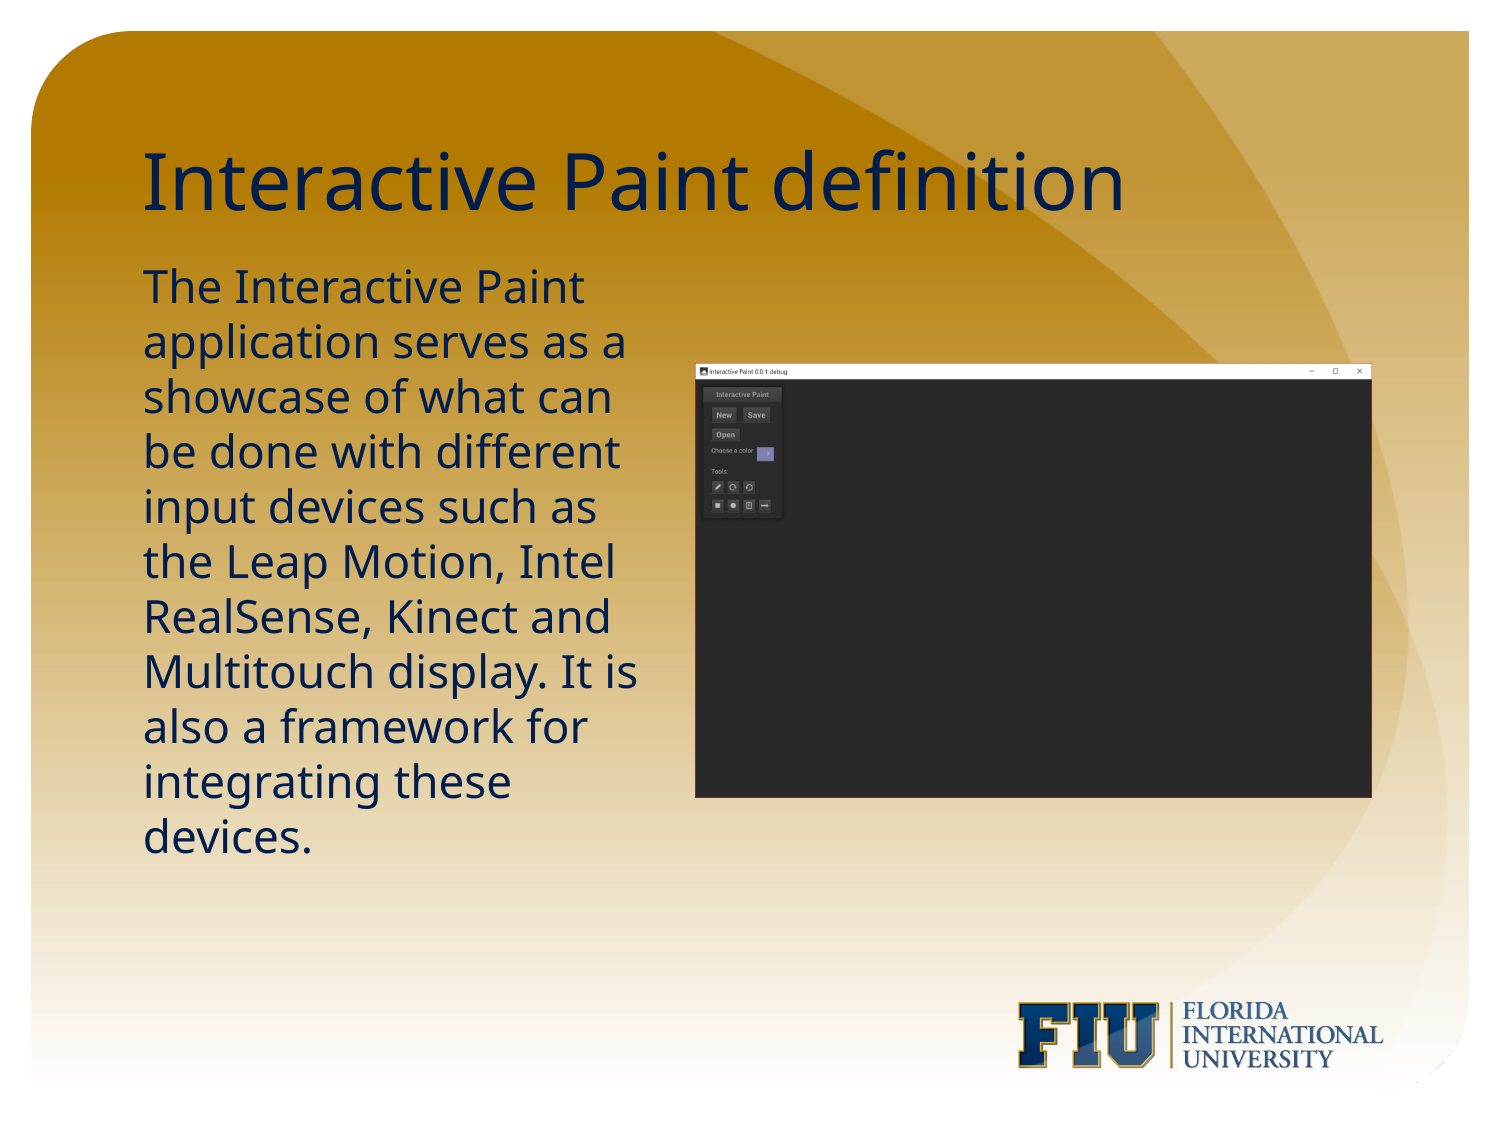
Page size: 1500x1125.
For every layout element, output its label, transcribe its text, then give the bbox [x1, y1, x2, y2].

list The Interactive Paint application serves as a showcase of what can be done with different input devices such as the Leap Motion, Intel RealSense, Kinect and Multitouch display. It is also a framework for integrating these devices. [127, 249, 687, 941]
picture [24, 30, 1473, 1094]
title Interactive Paint definition [127, 62, 1372, 234]
